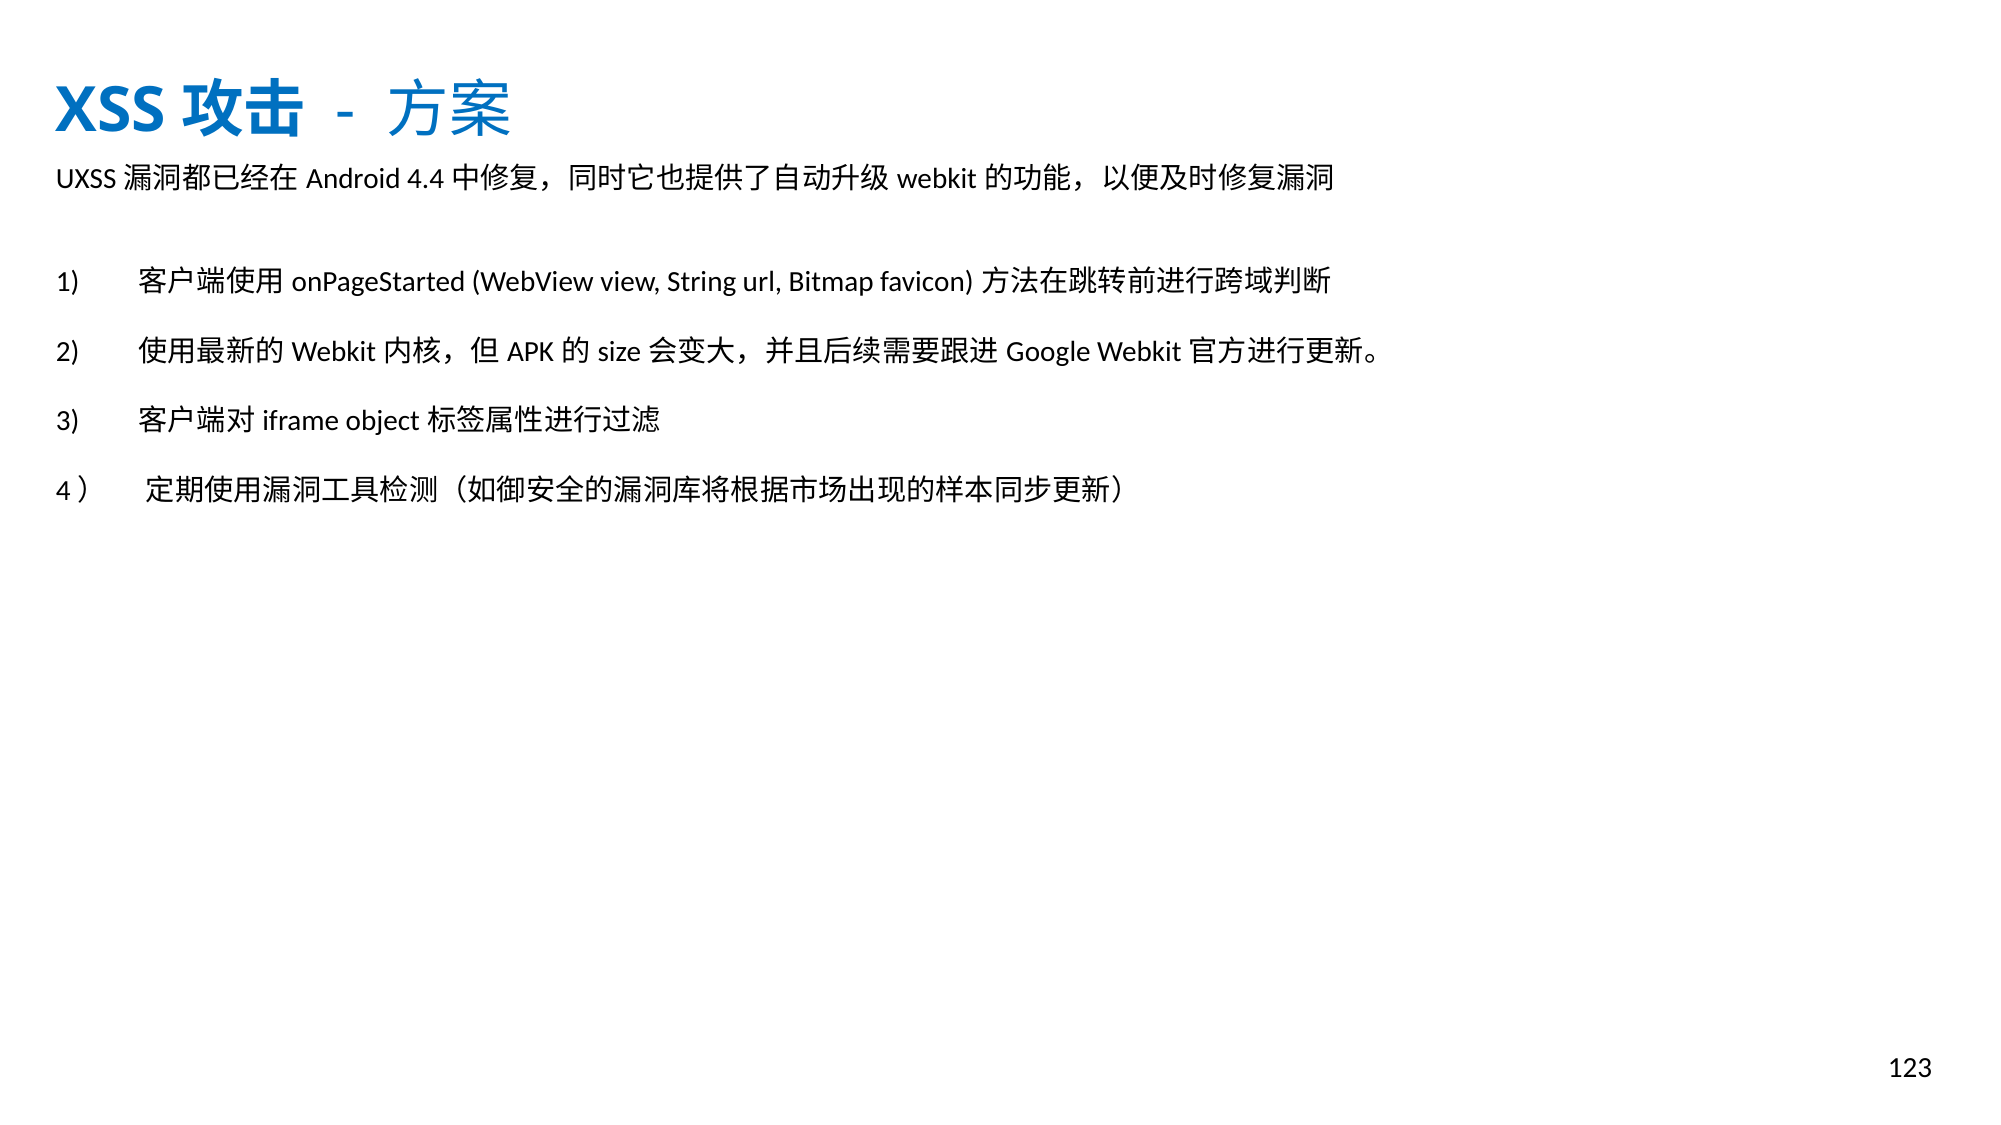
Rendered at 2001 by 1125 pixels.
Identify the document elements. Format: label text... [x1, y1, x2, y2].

text_box XSS攻击 - 方案 [40, 61, 1670, 151]
text_box UXSS漏洞都已经在Android 4.4中修复，同时它也提供了自动升级webkit的功能，以便及时修复漏洞 [40, 151, 1944, 202]
text_box 1) 客户端使用onPageStarted (WebView view, String url, Bitmap favicon)方法在跳转前进行跨域判断 2) 使用最新的Webkit内核，但APK的size会变大，并且后续需要跟进Google Webkit官方进行更新。 3) 客户端对iframe object标签属性进行过滤 4） 定期使用漏洞工具检测（如御安全的漏洞库将根据市场出现的样本同步更新） [41, 254, 1931, 514]
slide_number 123 [1829, 1042, 1944, 1103]
